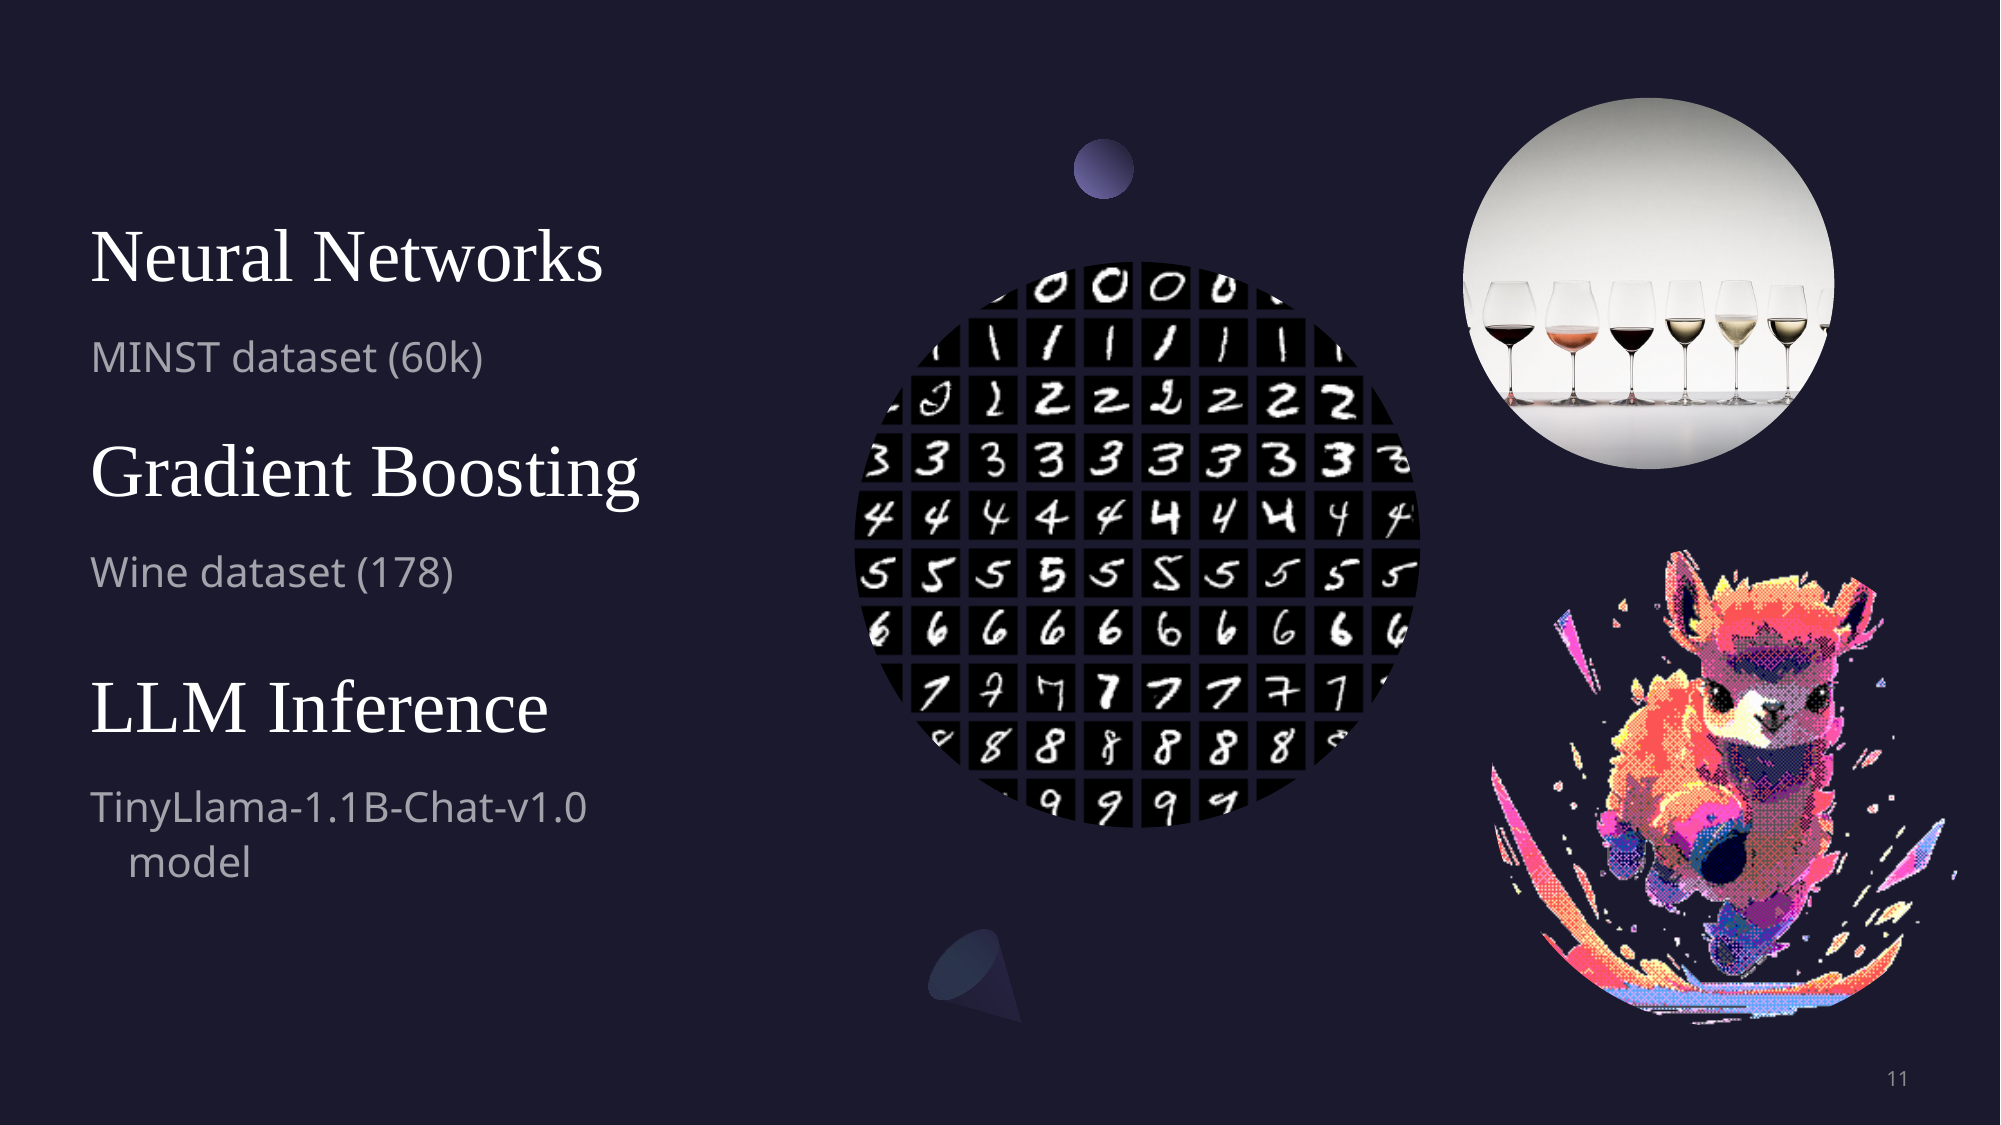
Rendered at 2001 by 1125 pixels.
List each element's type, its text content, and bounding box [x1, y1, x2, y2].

slide_number 11 [1632, 1067, 1910, 1093]
picture [1491, 545, 1974, 1028]
text_box Gradient Boosting [90, 305, 676, 540]
text_box LLM Inference [90, 835, 676, 869]
title Neural Networks [90, 90, 676, 305]
picture [1462, 97, 1835, 470]
picture [854, 261, 1421, 828]
text_box TinyLlama-1.1B-Chat-v1.0 model [90, 776, 676, 835]
text_box LLM Inference [90, 540, 676, 776]
